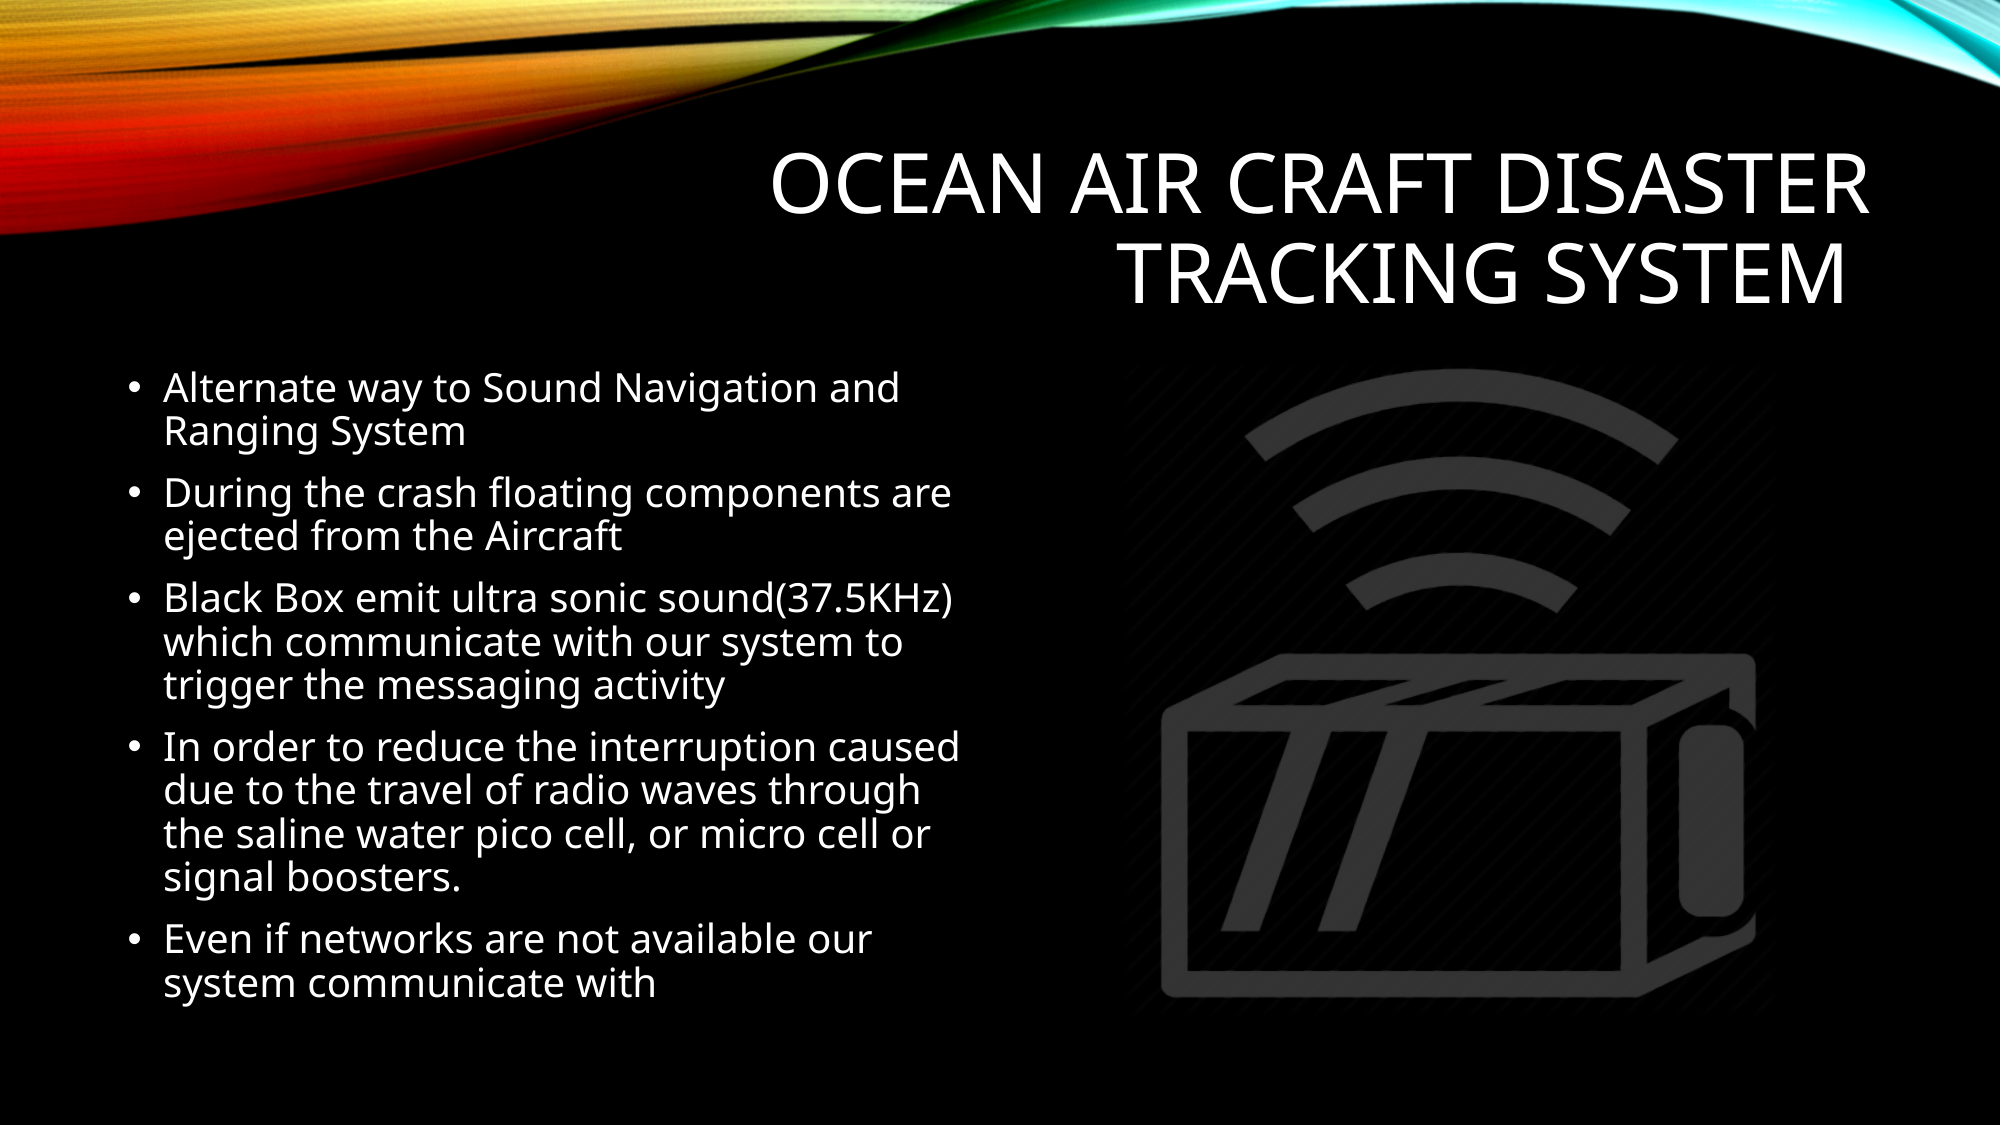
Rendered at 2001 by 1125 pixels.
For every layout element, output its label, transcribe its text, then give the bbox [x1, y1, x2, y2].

title Ocean air craft disaster tracking system [474, 125, 1888, 338]
picture [0, 0, 2000, 237]
list Alternate way to Sound Navigation and Ranging System During the crash floating components are ejected from the Aircraft Black Box emit ultra sonic sound(37.5KHz) which communicate with our system to trigger the messaging activity In order to reduce the interruption caused due to the travel of radio waves through the saline water pico cell, or micro cell or signal boosters. Even if networks are not available our system communicate with [112, 360, 988, 1021]
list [1119, 359, 1781, 1021]
